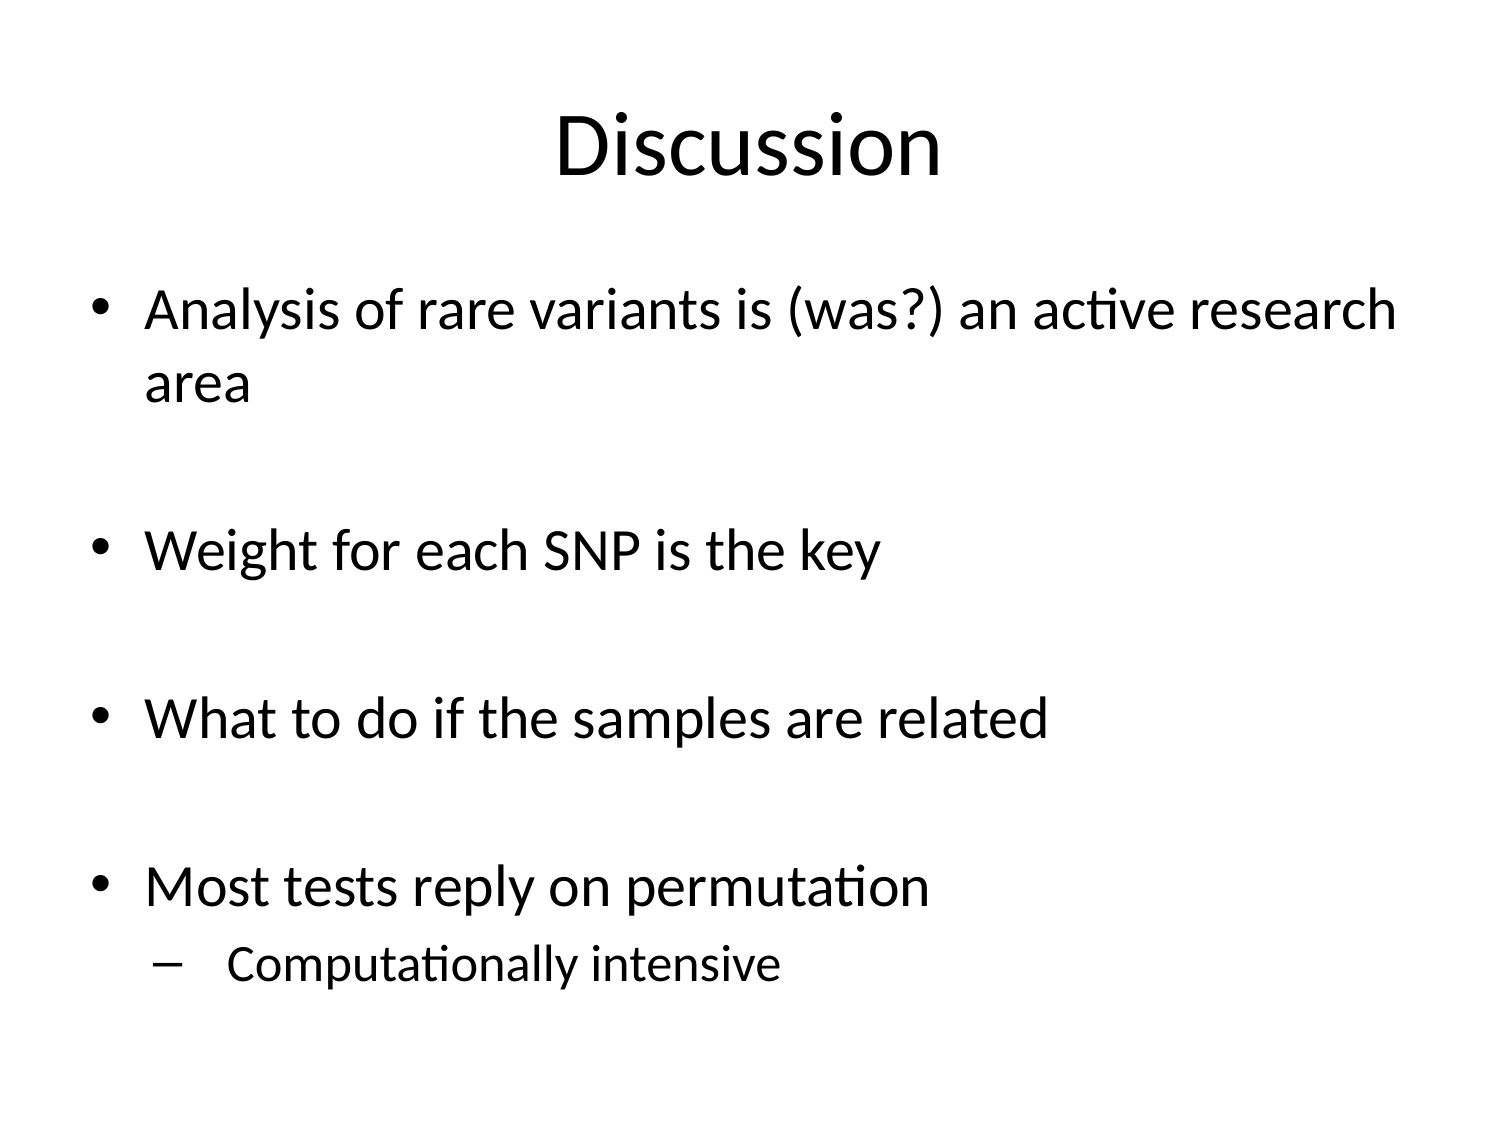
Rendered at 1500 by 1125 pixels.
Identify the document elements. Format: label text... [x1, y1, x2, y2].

list Analysis of rare variants is (was?) an active research area Weight for each SNP is the key What to do if the samples are related Most tests reply on permutation Computationally intensive [75, 262, 1425, 1005]
title Discussion [75, 45, 1425, 233]
